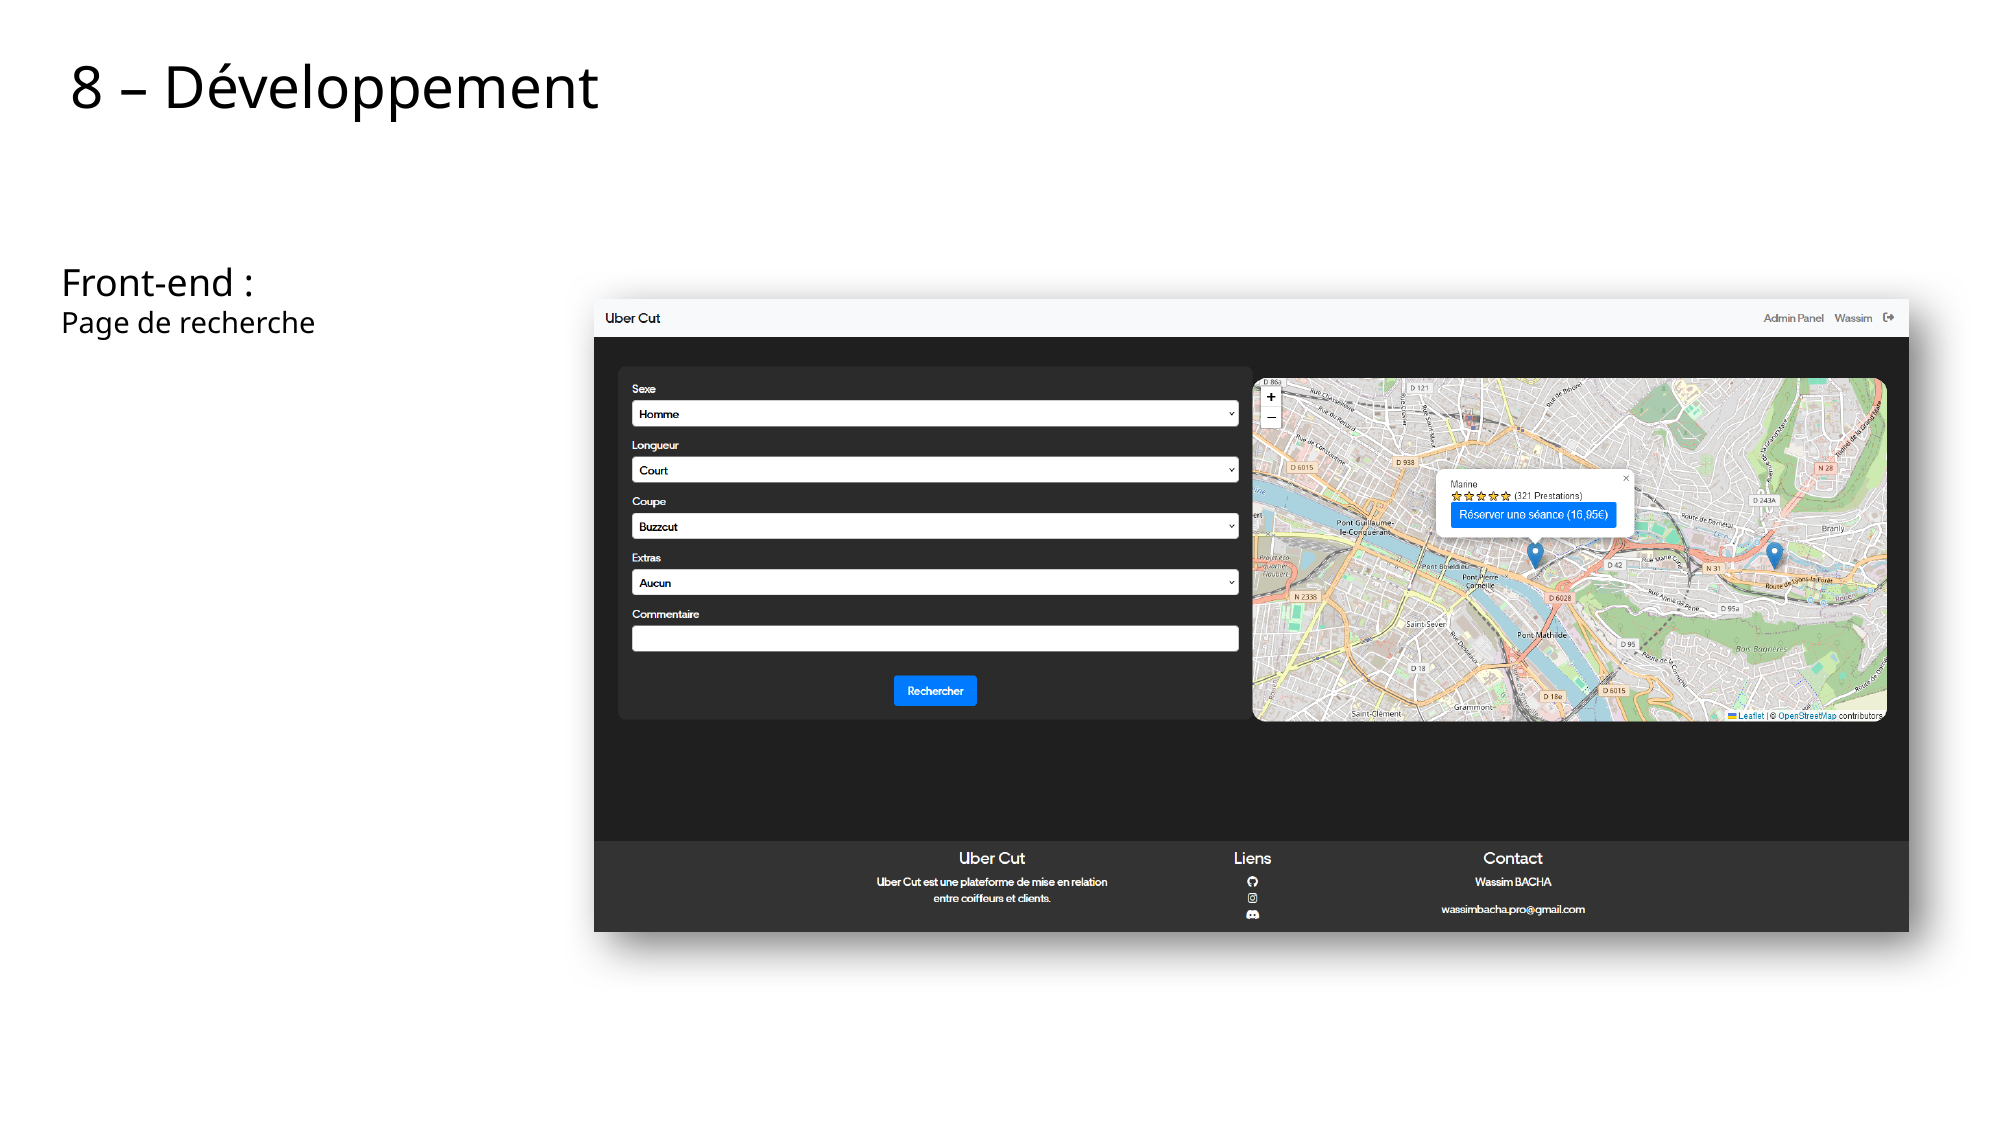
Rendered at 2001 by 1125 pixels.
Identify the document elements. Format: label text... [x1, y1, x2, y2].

text_box 8 – Développement [55, 42, 909, 128]
picture [593, 299, 1909, 932]
text_box Front-end : Page de recherche [46, 251, 331, 347]
